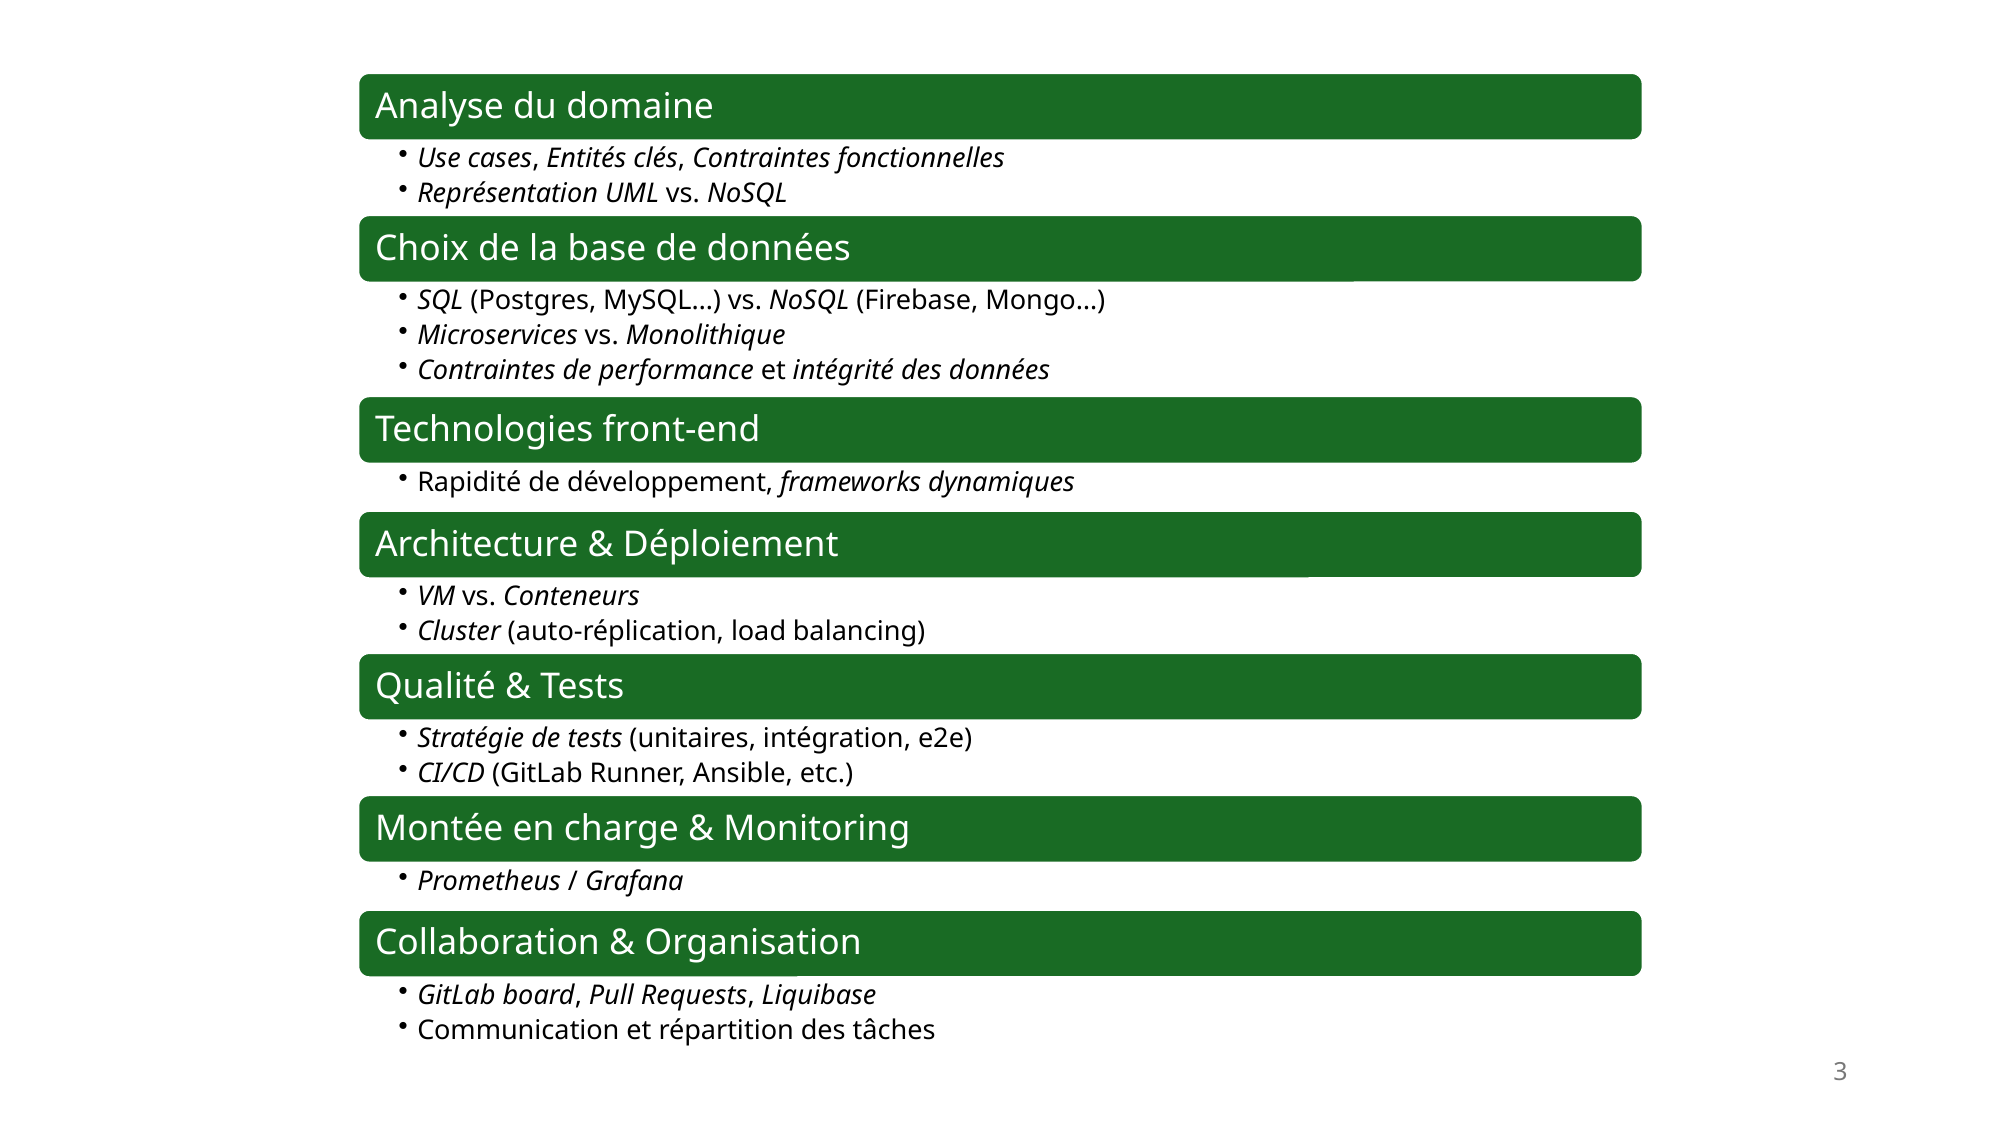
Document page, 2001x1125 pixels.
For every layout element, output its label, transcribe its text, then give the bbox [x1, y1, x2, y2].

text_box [357, 62, 1644, 1062]
slide_number 3 [1412, 1042, 1863, 1103]
